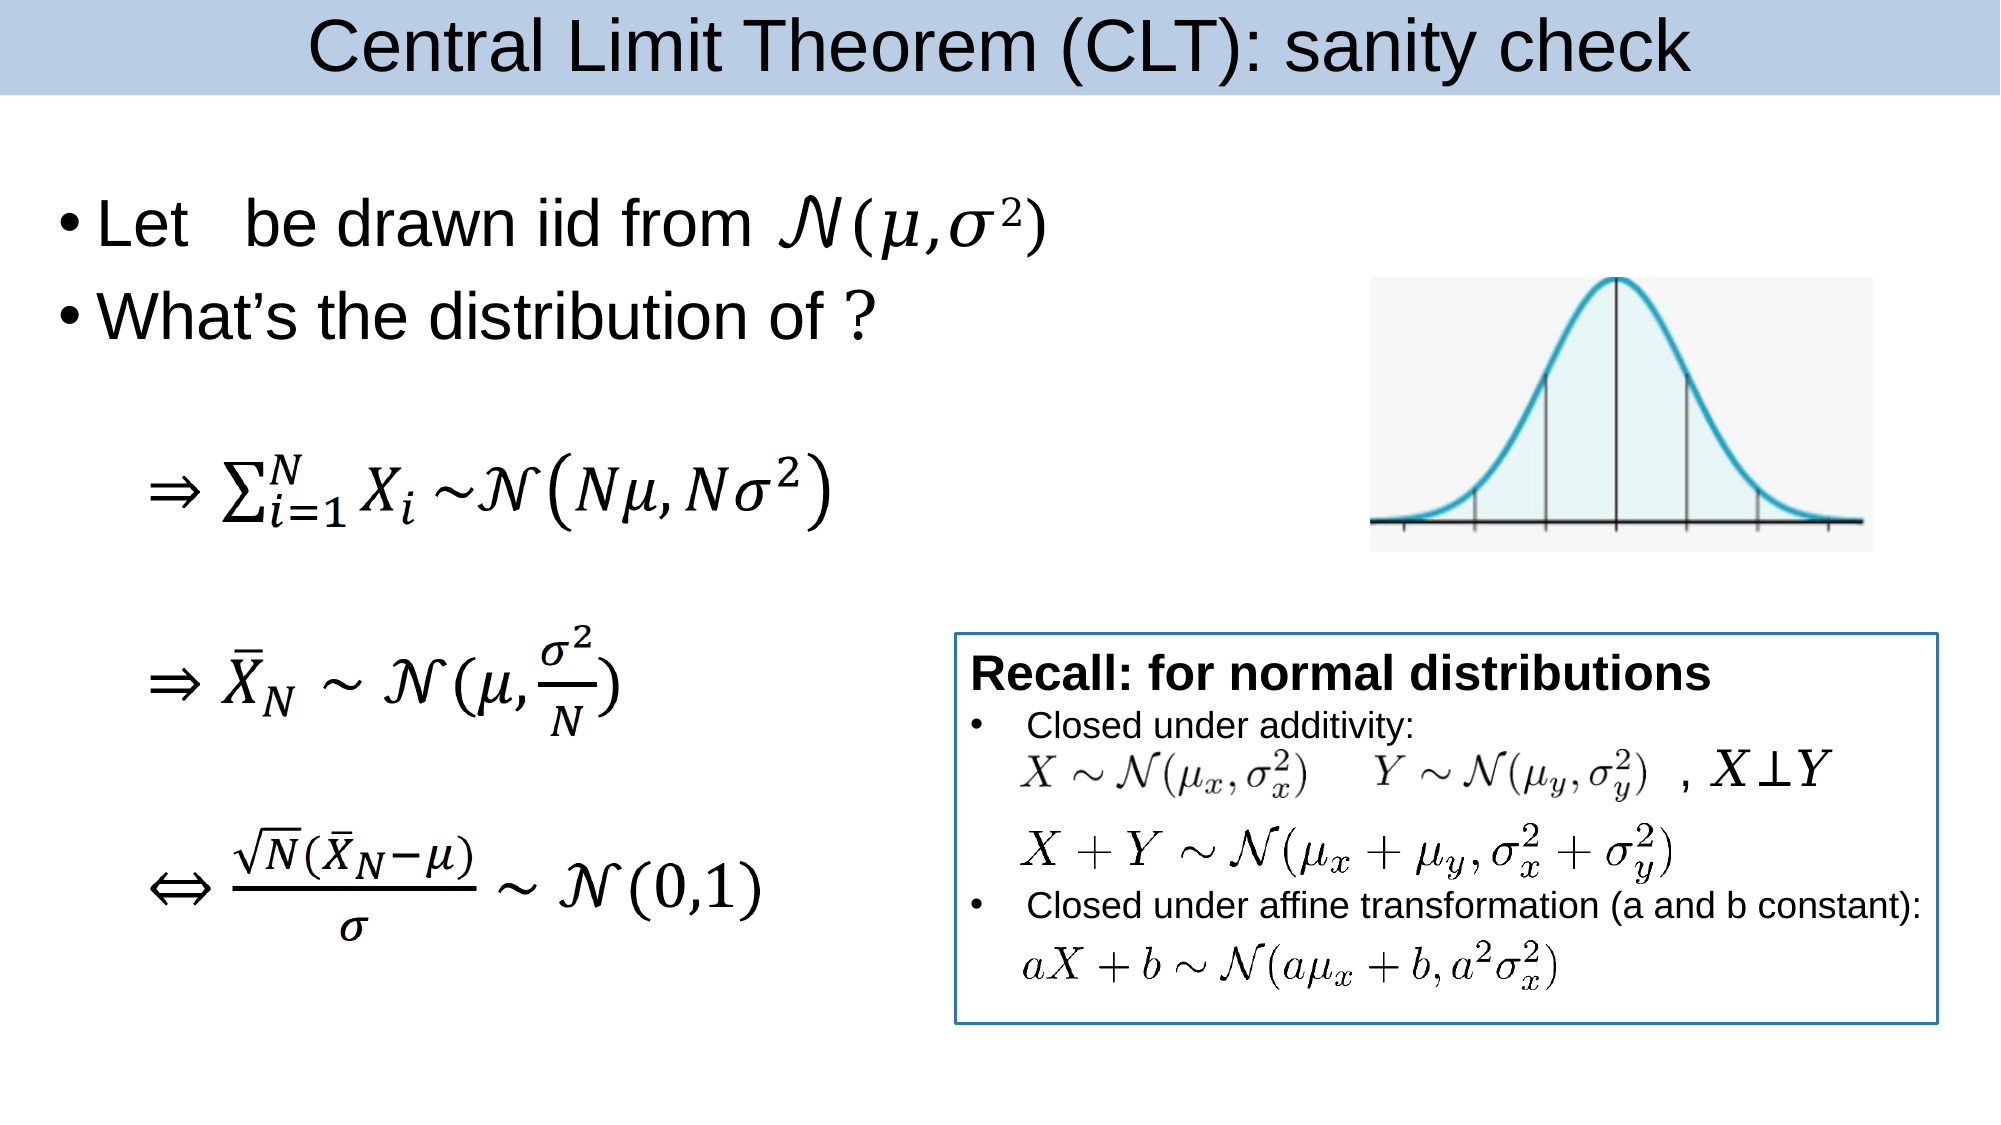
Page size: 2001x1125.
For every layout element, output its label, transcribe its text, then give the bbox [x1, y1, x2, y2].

text_box , 𝑋⊥𝑌 [1663, 729, 1881, 804]
slide_number 12 [1531, 17, 1982, 78]
picture [1369, 277, 1873, 552]
picture [109, 406, 850, 961]
text_box Recall: for normal distributions Closed under additivity: Closed under affine transformation (a and b constant): [955, 633, 1938, 1024]
title Central Limit Theorem (CLT): sanity check [0, 0, 2000, 96]
picture [1020, 749, 1306, 798]
picture [1374, 749, 1646, 802]
picture [1023, 940, 1556, 990]
picture [1020, 823, 1671, 884]
